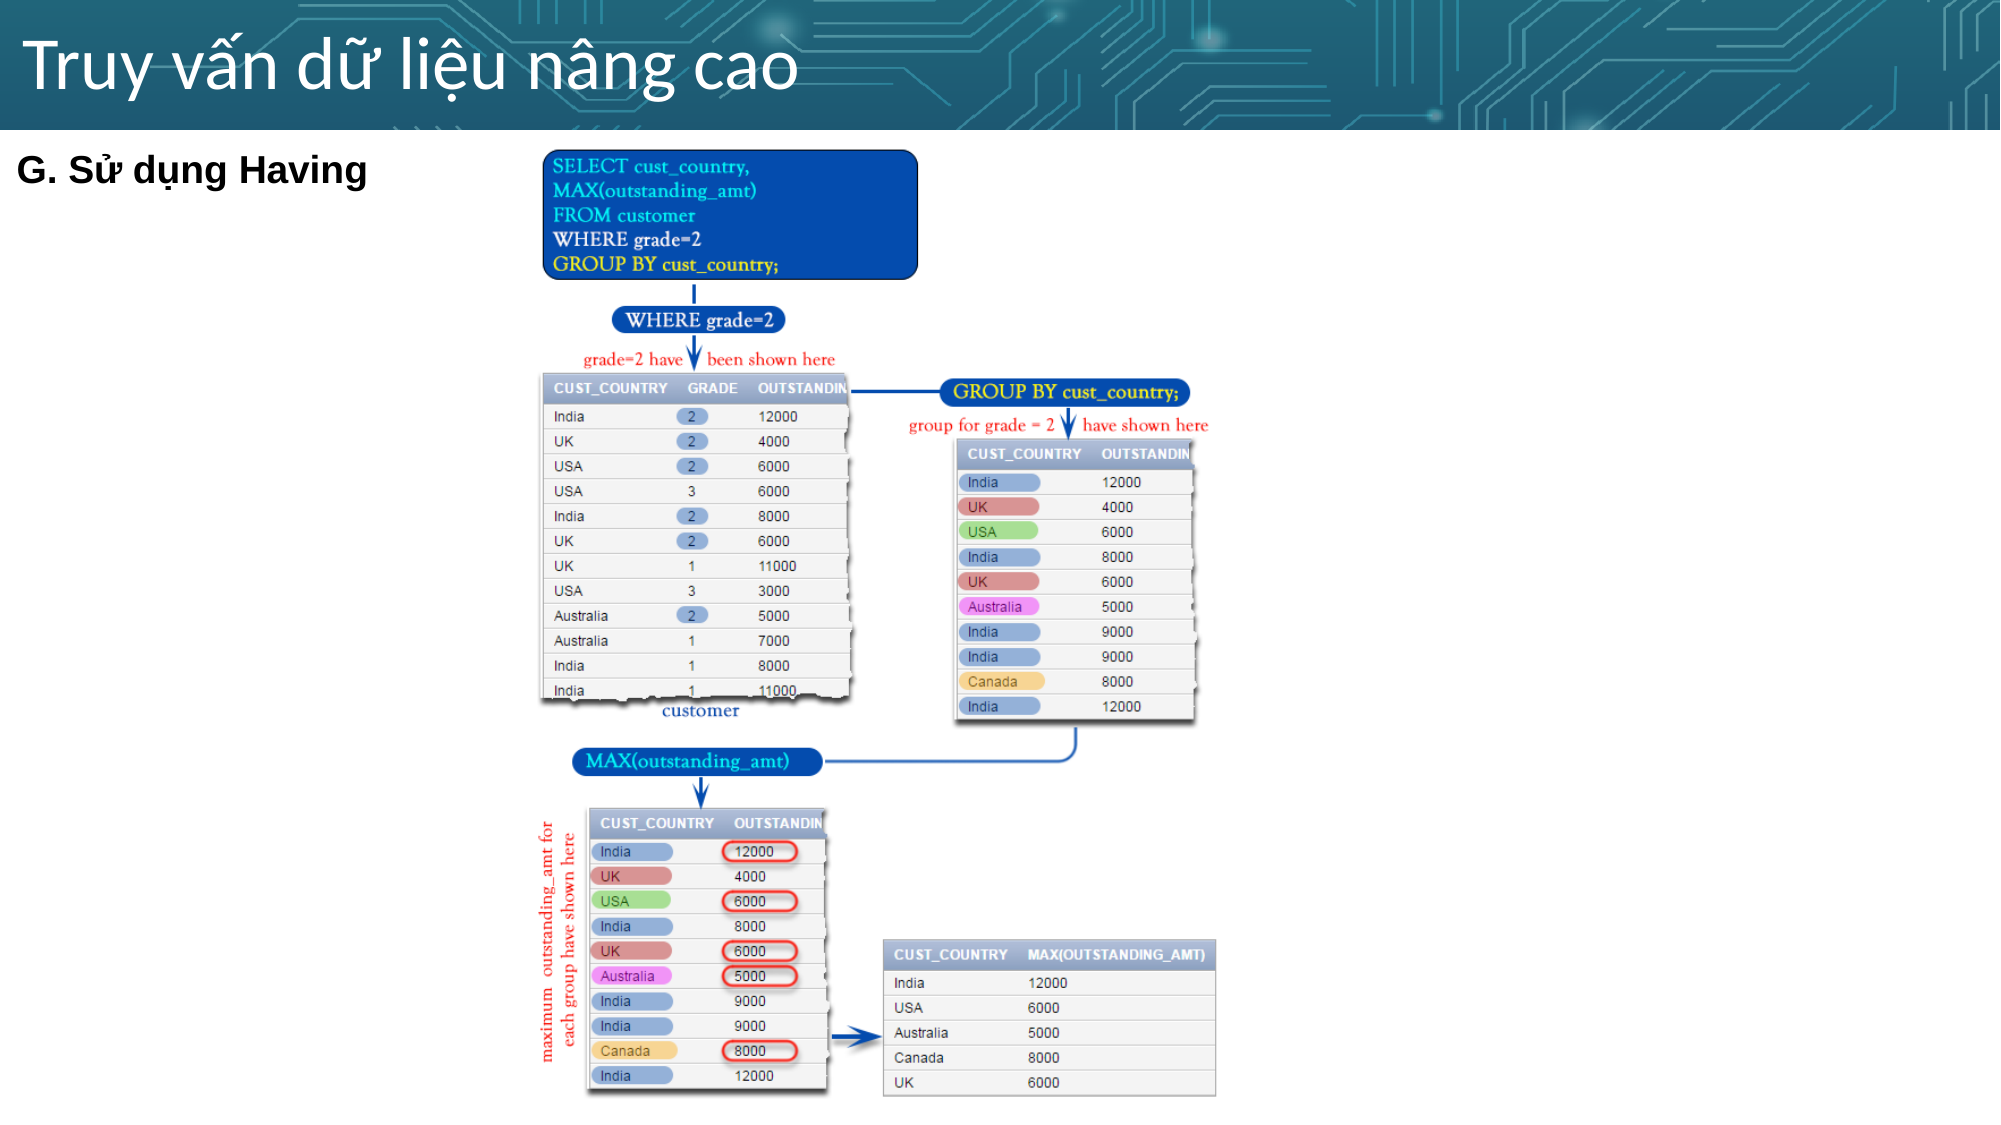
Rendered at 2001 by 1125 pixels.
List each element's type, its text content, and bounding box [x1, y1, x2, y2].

picture [0, 0, 2000, 130]
picture [536, 144, 1222, 1099]
text_box G. Sử dụng Having [1, 141, 383, 199]
